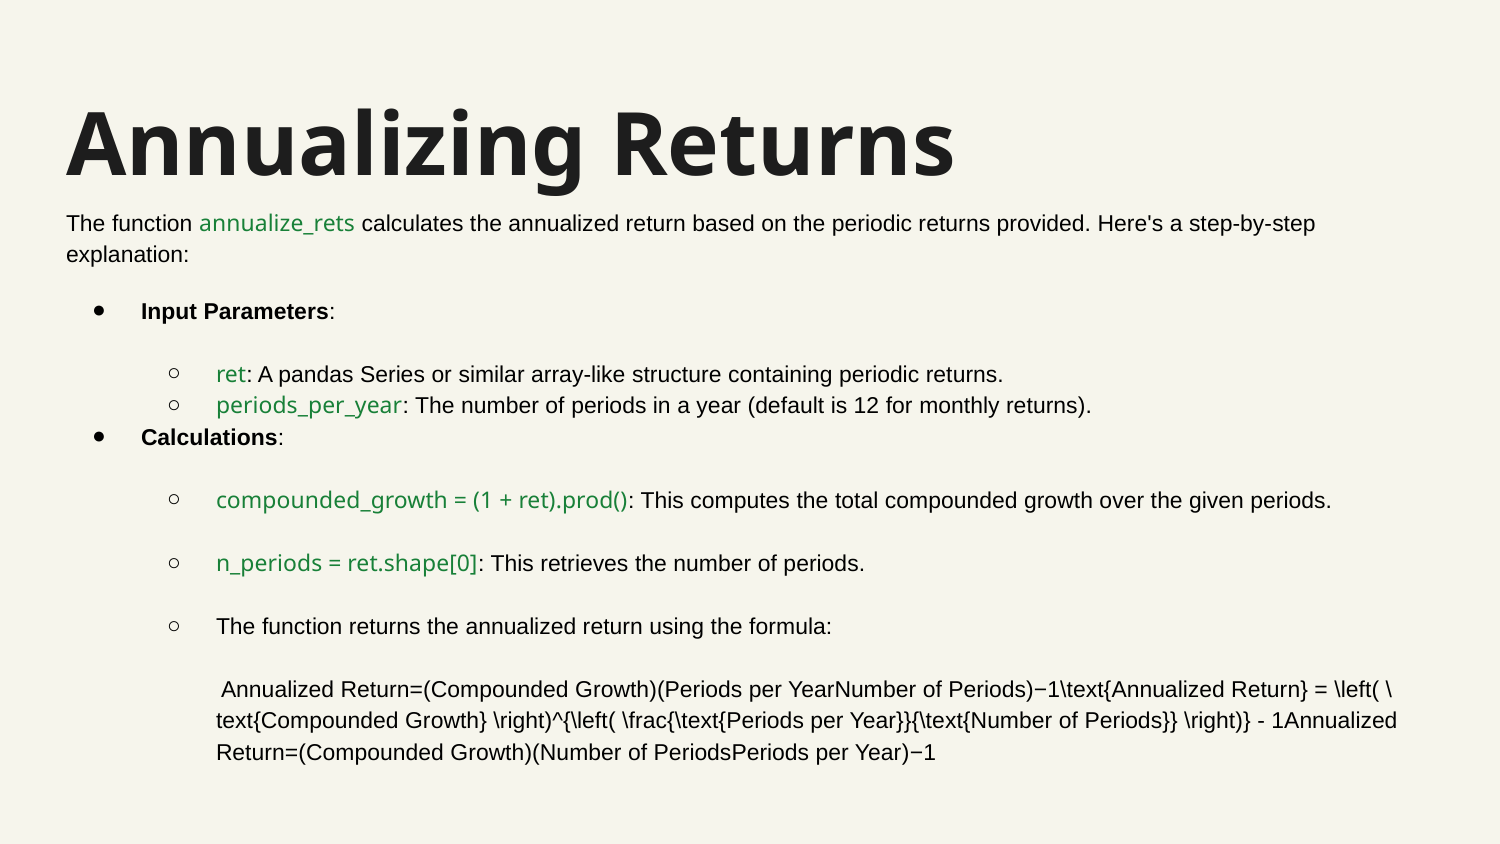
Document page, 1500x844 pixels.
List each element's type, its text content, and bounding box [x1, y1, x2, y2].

list The function annualize_rets calculates the annualized return based on the periodic returns provided. Here's a step-by-step explanation: Input Parameters: ret: A pandas Series or similar array-like structure containing periodic returns. periods_per_year: The number of periods in a year (default is 12 for monthly returns). Calculations: compounded_growth = (1 + ret).prod(): This computes the total compounded growth over the given periods. n_periods = ret.shape[0]: This retrieves the number of periods. The function returns the annualized return using the formula: Annualized Return=(Compounded Growth)(Periods per YearNumber of Periods)−1\text{Annualized Return} = \left( \text{Compounded Growth} \right)^{\left( \frac{\text{Periods per Year}}{\text{Number of Periods}} \right)} - 1Annualized Return=(Compounded Growth)(Number of PeriodsPeriods per Year​)−1 [51, 189, 1449, 750]
title Annualizing Returns [51, 72, 1449, 167]
